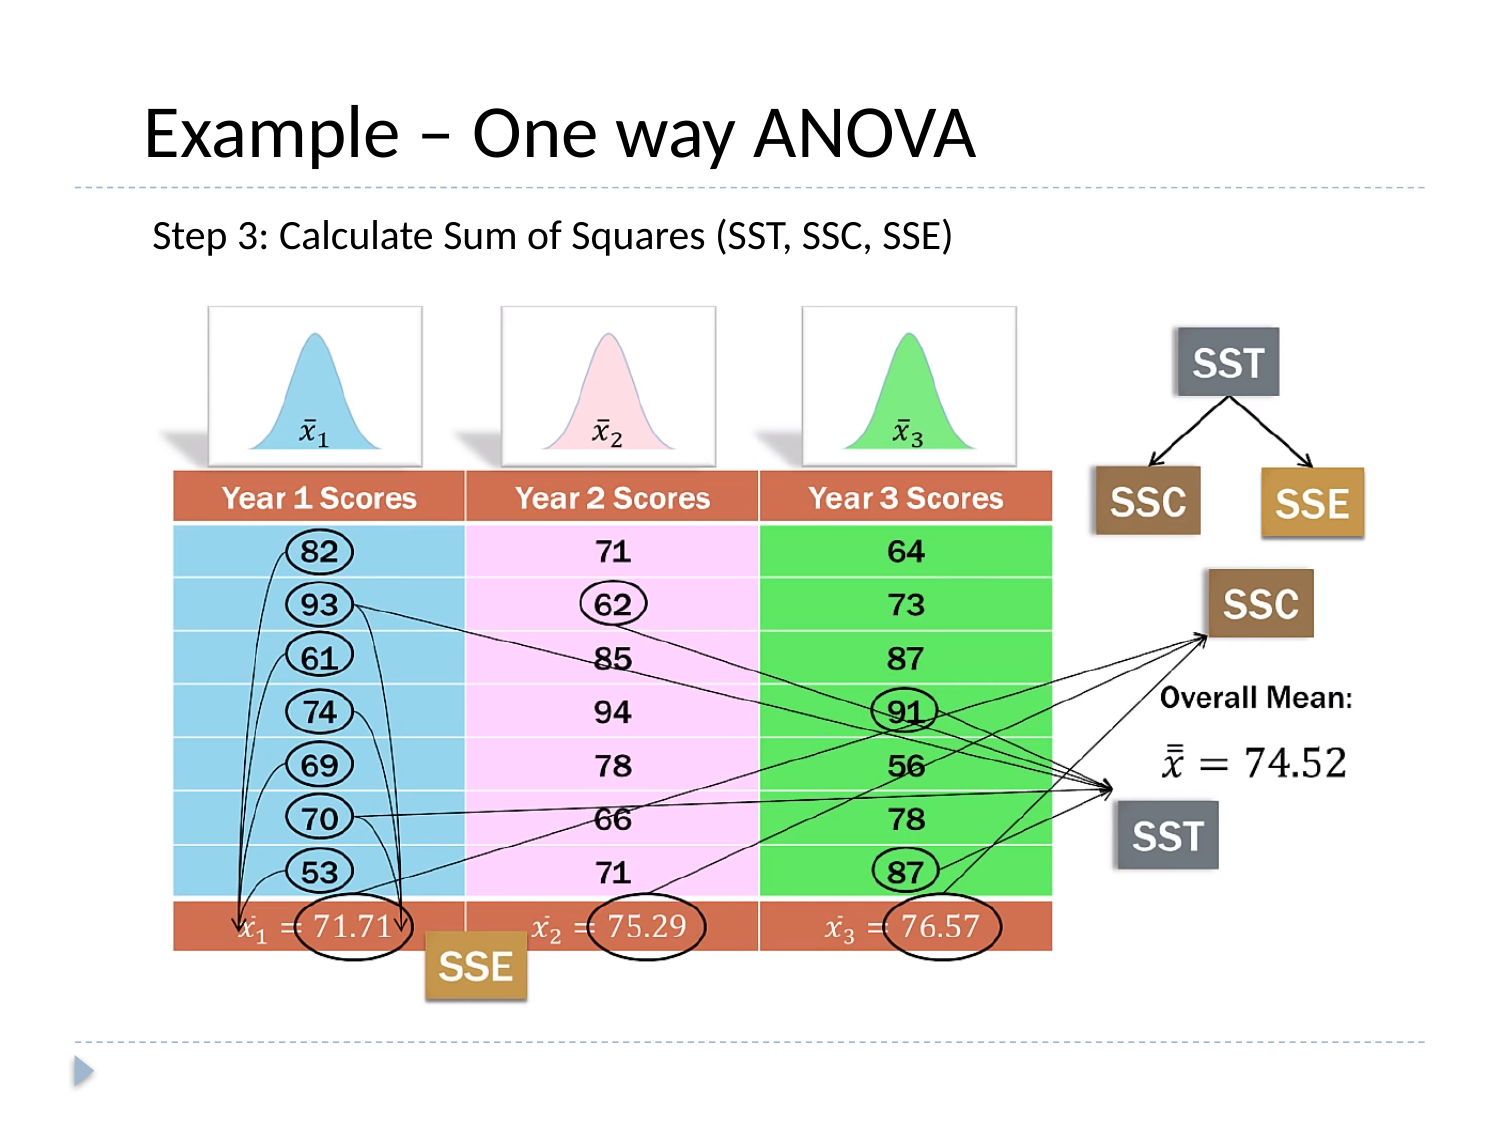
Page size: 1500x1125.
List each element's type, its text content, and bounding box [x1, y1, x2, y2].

picture [137, 287, 1378, 1026]
text_box Example – One way ANOVA [128, 74, 993, 180]
text_box Step 3: Calculate Sum of Squares (SST, SSC, SSE) [137, 200, 1375, 265]
